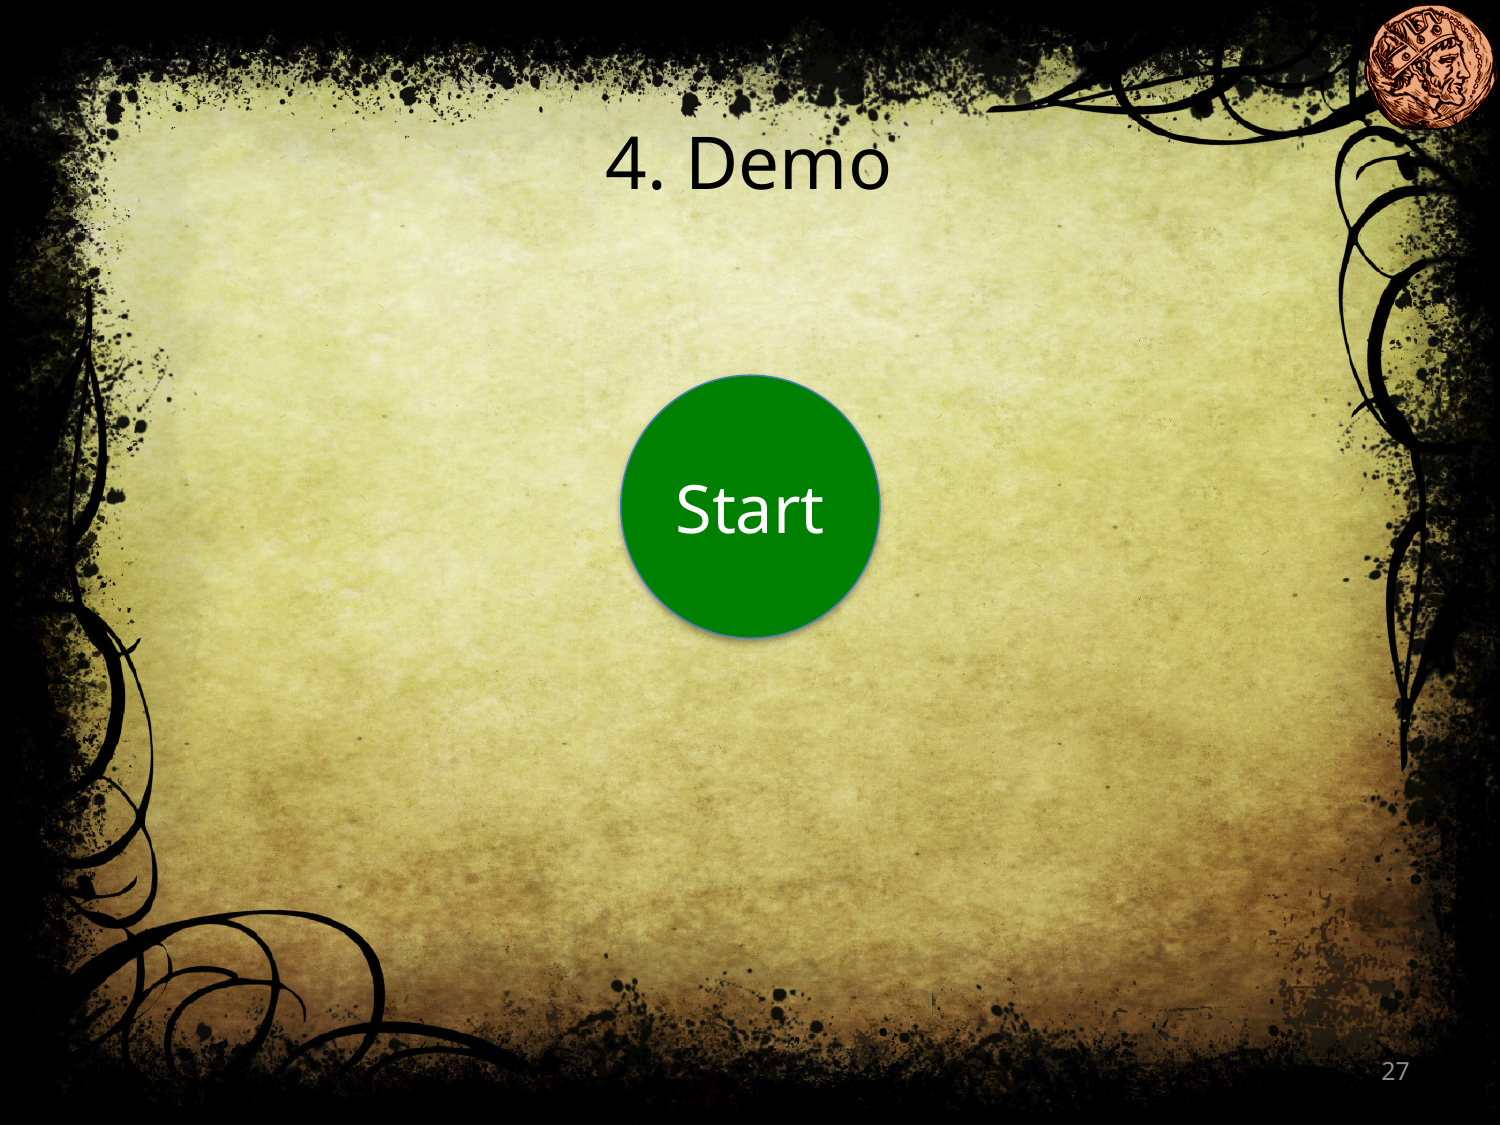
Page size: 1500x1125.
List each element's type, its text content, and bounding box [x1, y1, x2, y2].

text_box Start [620, 374, 881, 639]
picture [0, 0, 1500, 1125]
slide_number 27 [1074, 1042, 1425, 1103]
title 4. Demo [101, 88, 1397, 233]
